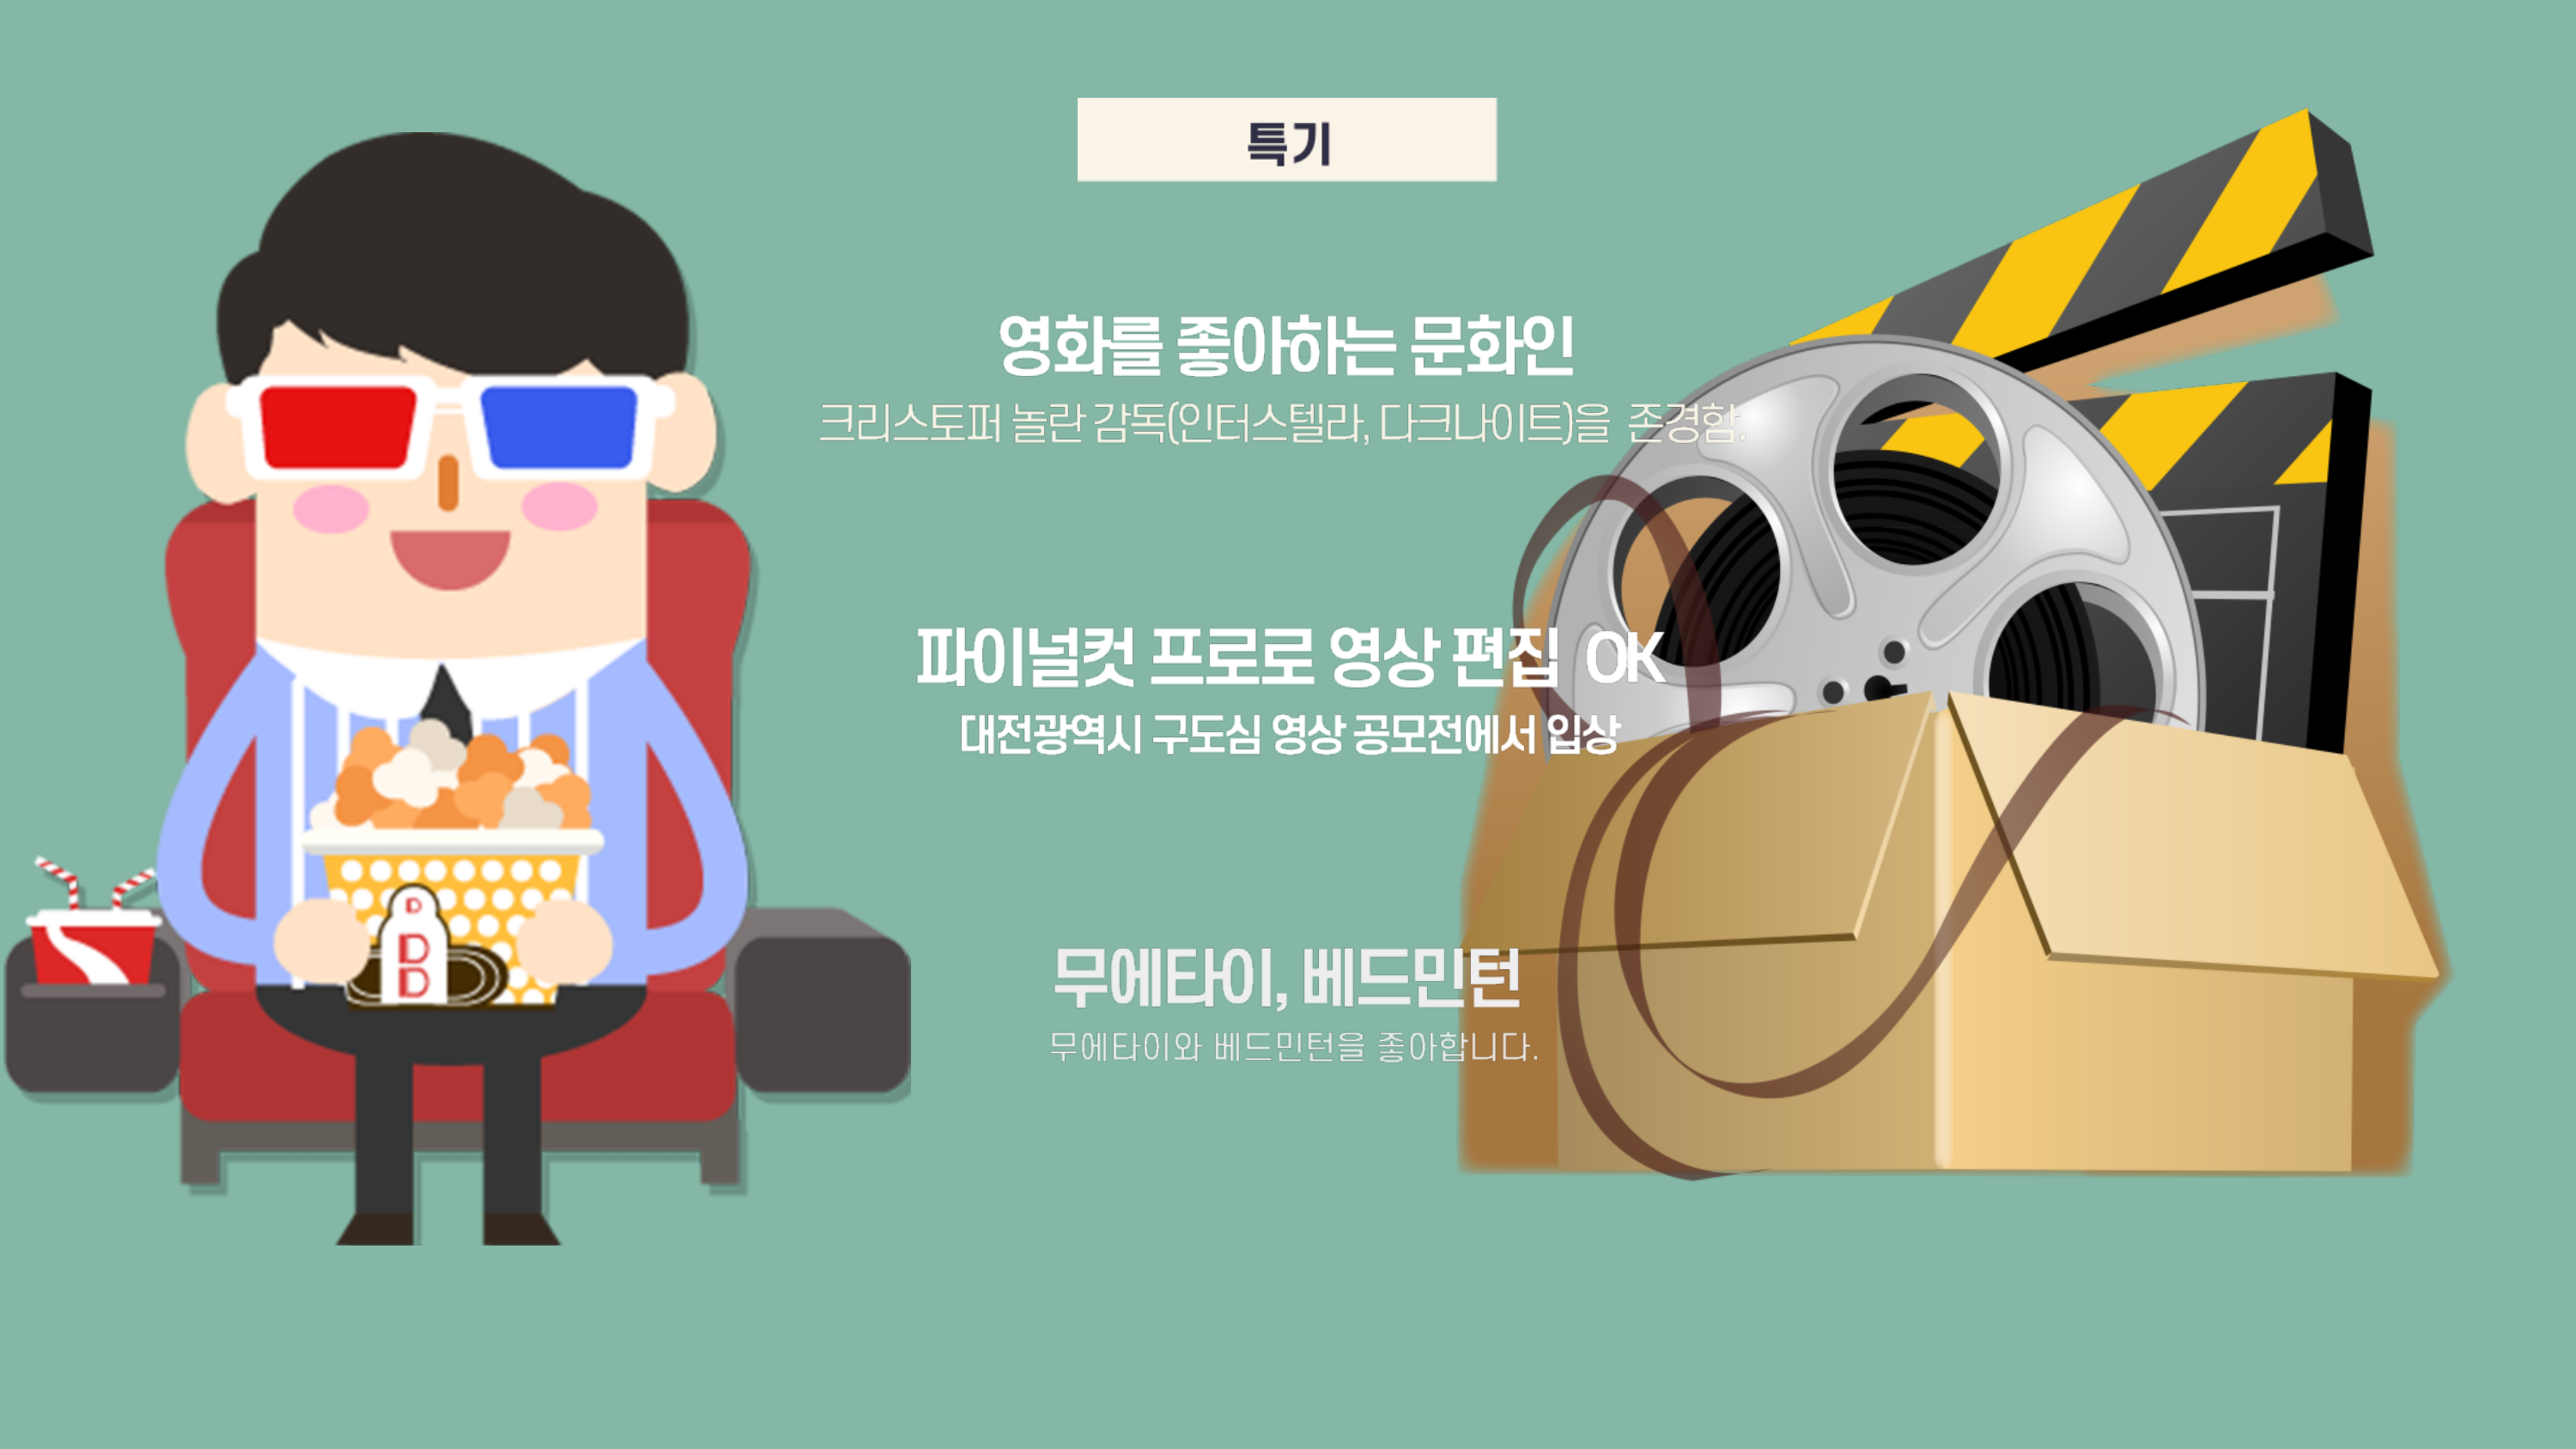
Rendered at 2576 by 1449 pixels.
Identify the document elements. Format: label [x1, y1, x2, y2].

text_box [3, 132, 911, 1246]
text_box [1078, 98, 1376, 183]
picture [1070, 103, 1352, 188]
picture [911, 923, 1575, 1093]
picture [911, 603, 1698, 786]
picture [911, 291, 1784, 476]
text_box [1380, 72, 2498, 1259]
